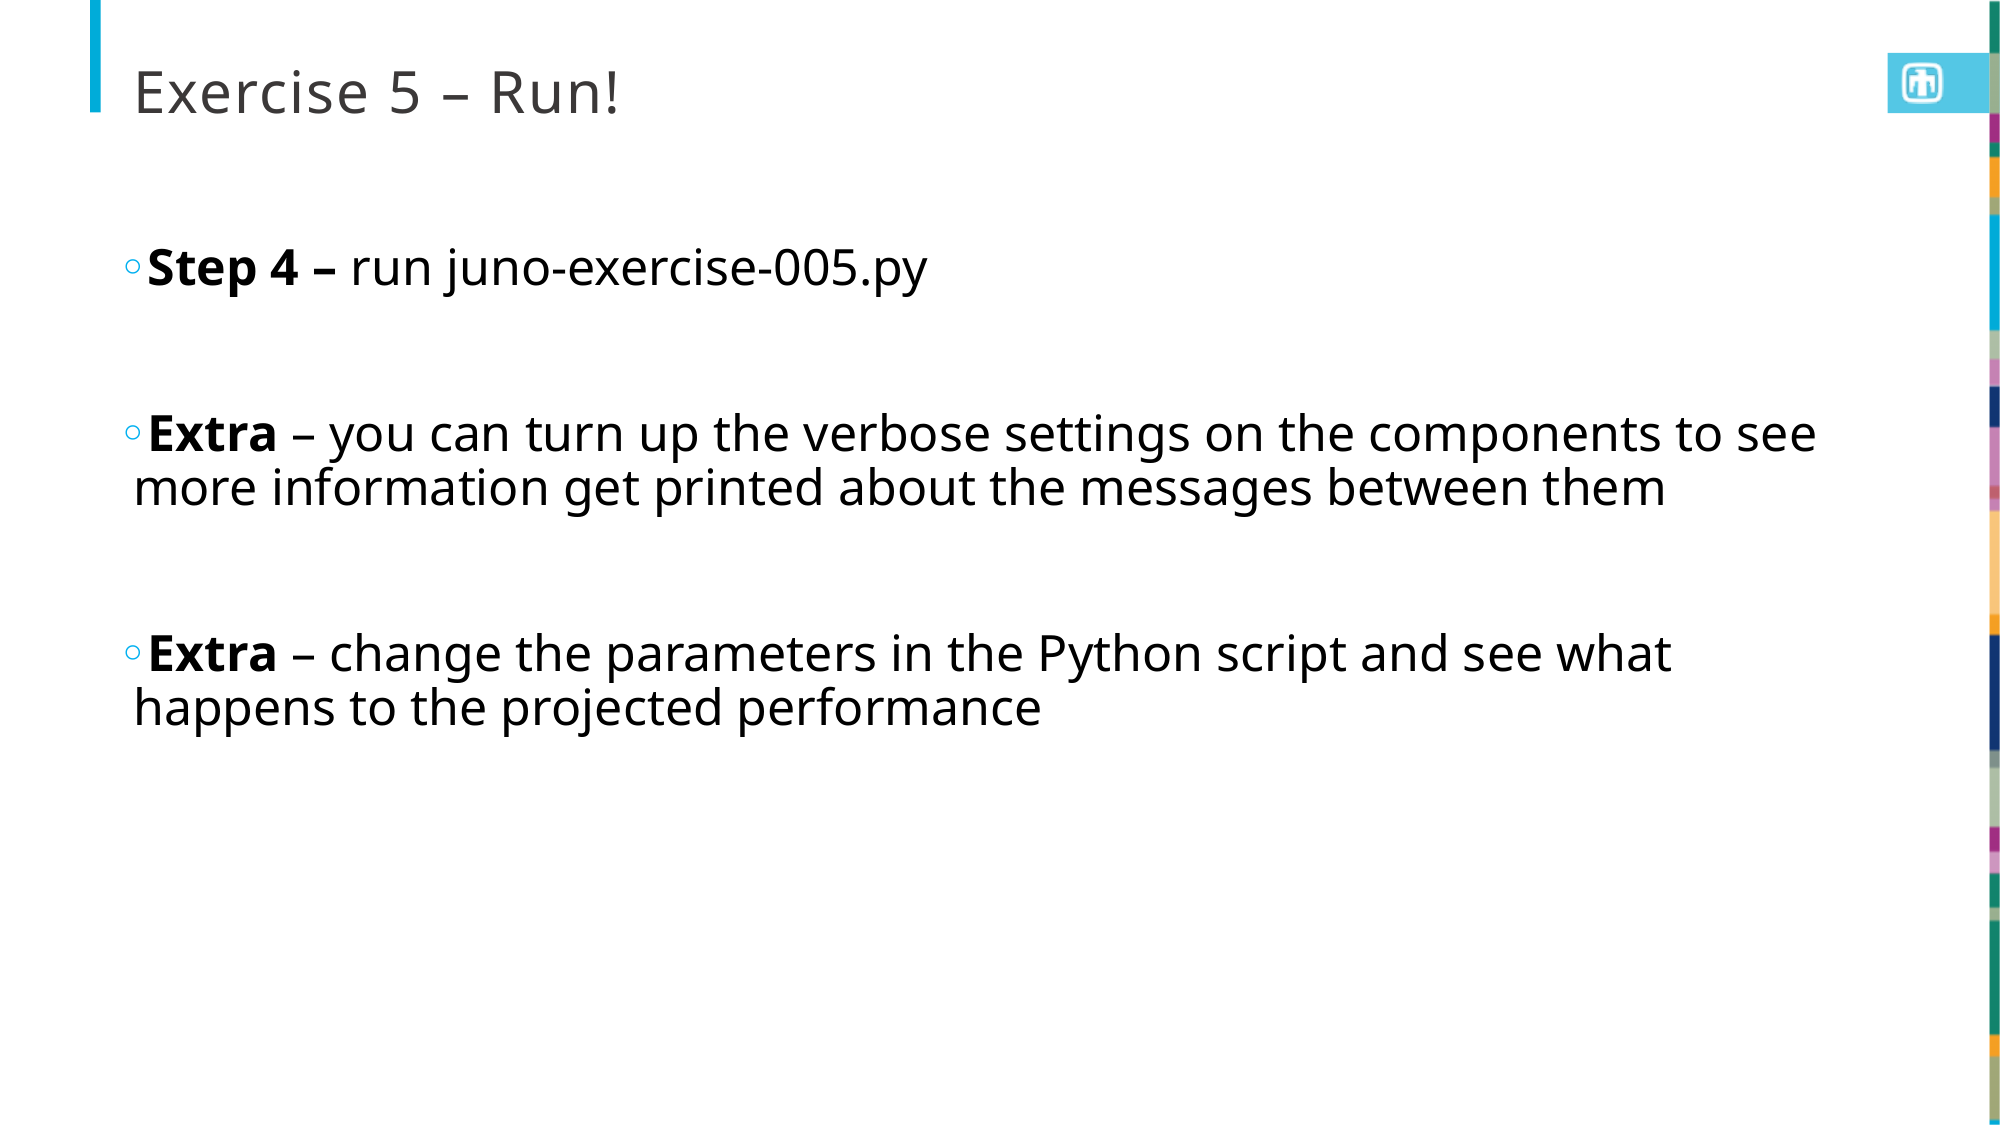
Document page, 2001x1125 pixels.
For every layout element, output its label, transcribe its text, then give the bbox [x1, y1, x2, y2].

picture [1990, 1, 1999, 215]
title Exercise 5 – Run! [118, 39, 1769, 133]
picture [1990, 330, 1999, 1120]
picture [1901, 62, 1944, 104]
list Step 4 – run juno-exercise-005.py Extra – you can turn up the verbose settings on the components to see more information get printed about the messages between them Extra – change the parameters in the Python script and see what happens to the projected performance [118, 234, 1889, 1000]
